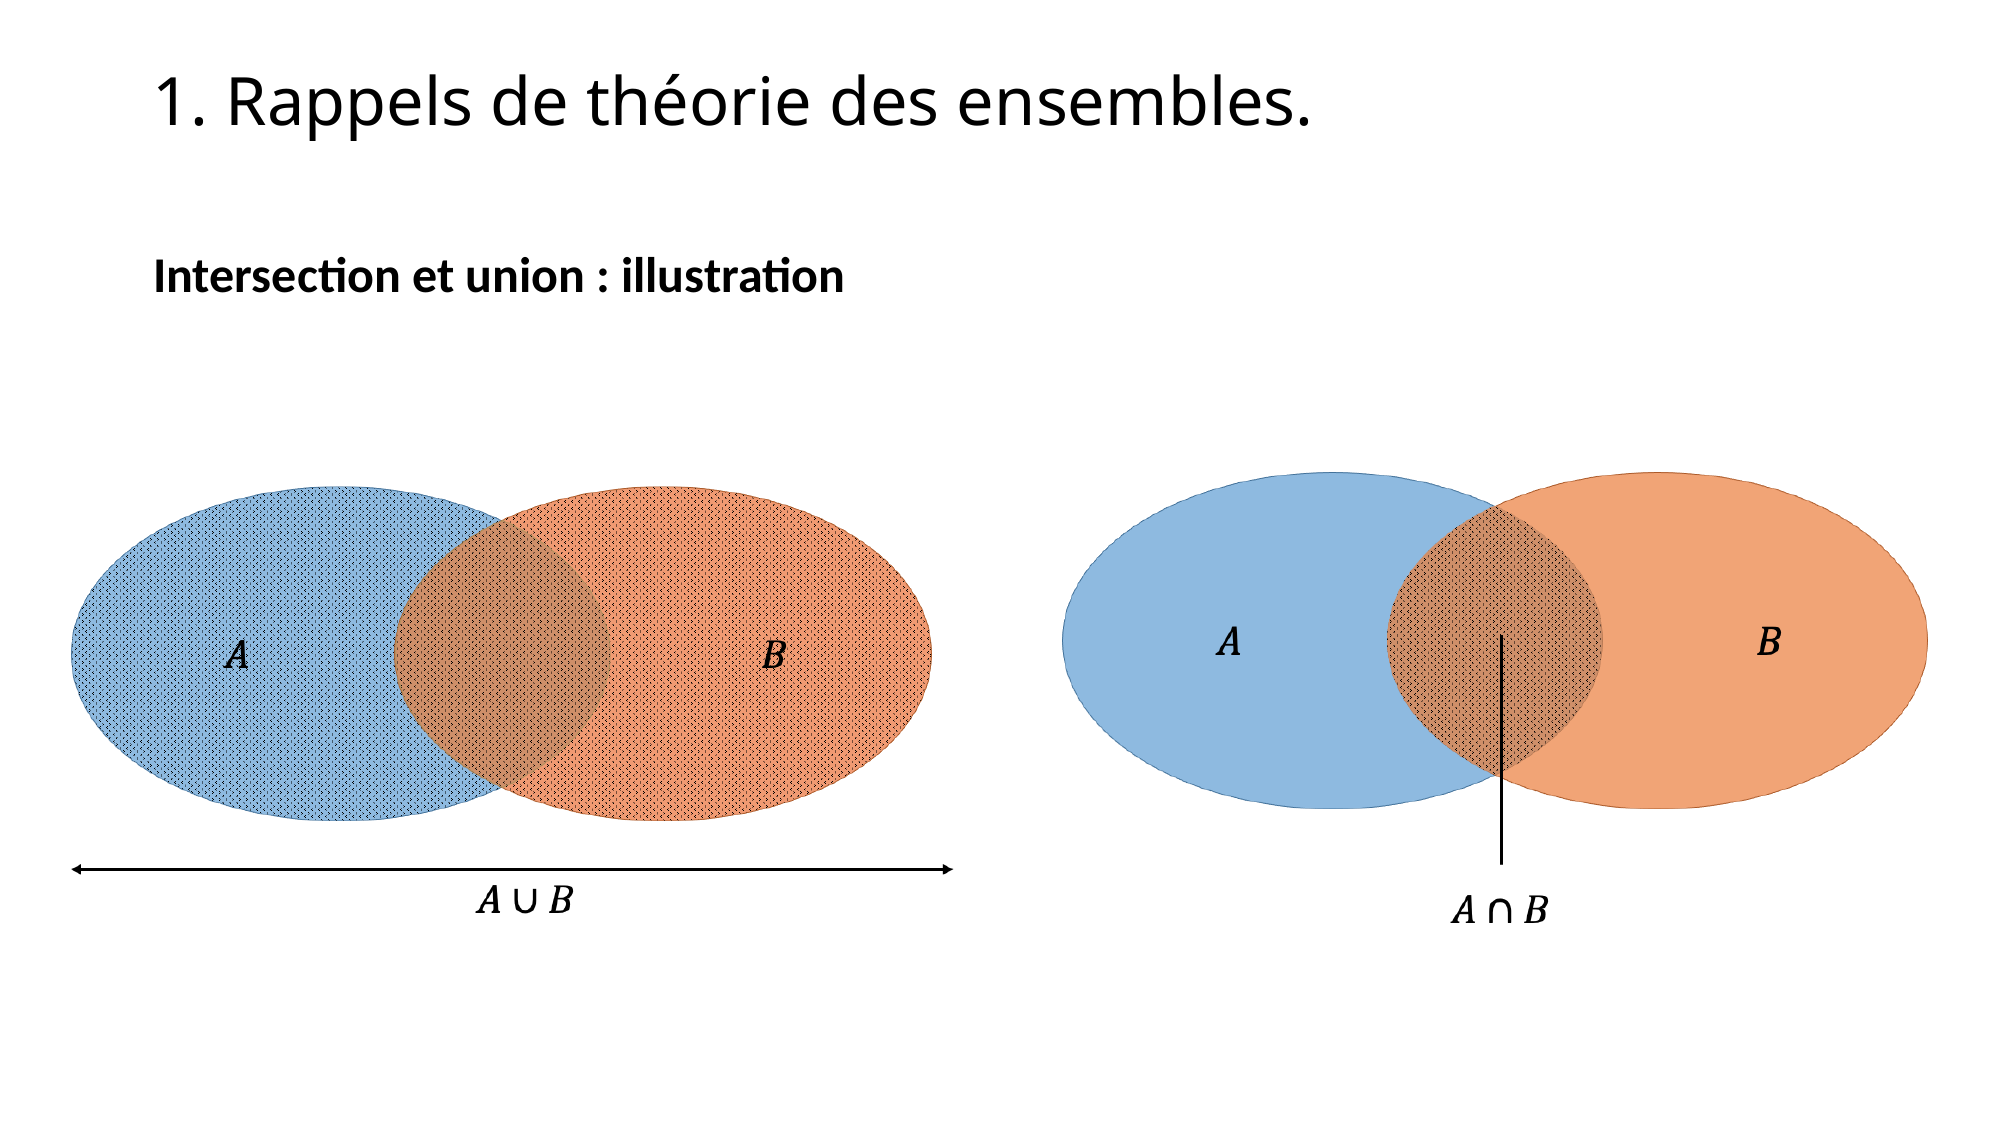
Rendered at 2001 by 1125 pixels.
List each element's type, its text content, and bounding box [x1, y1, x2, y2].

text_box 1. Rappels de théorie des ensembles. [137, 59, 1863, 155]
picture [1052, 463, 1939, 940]
picture [61, 475, 971, 928]
text_box Intersection et union : illustration [138, 234, 1866, 310]
